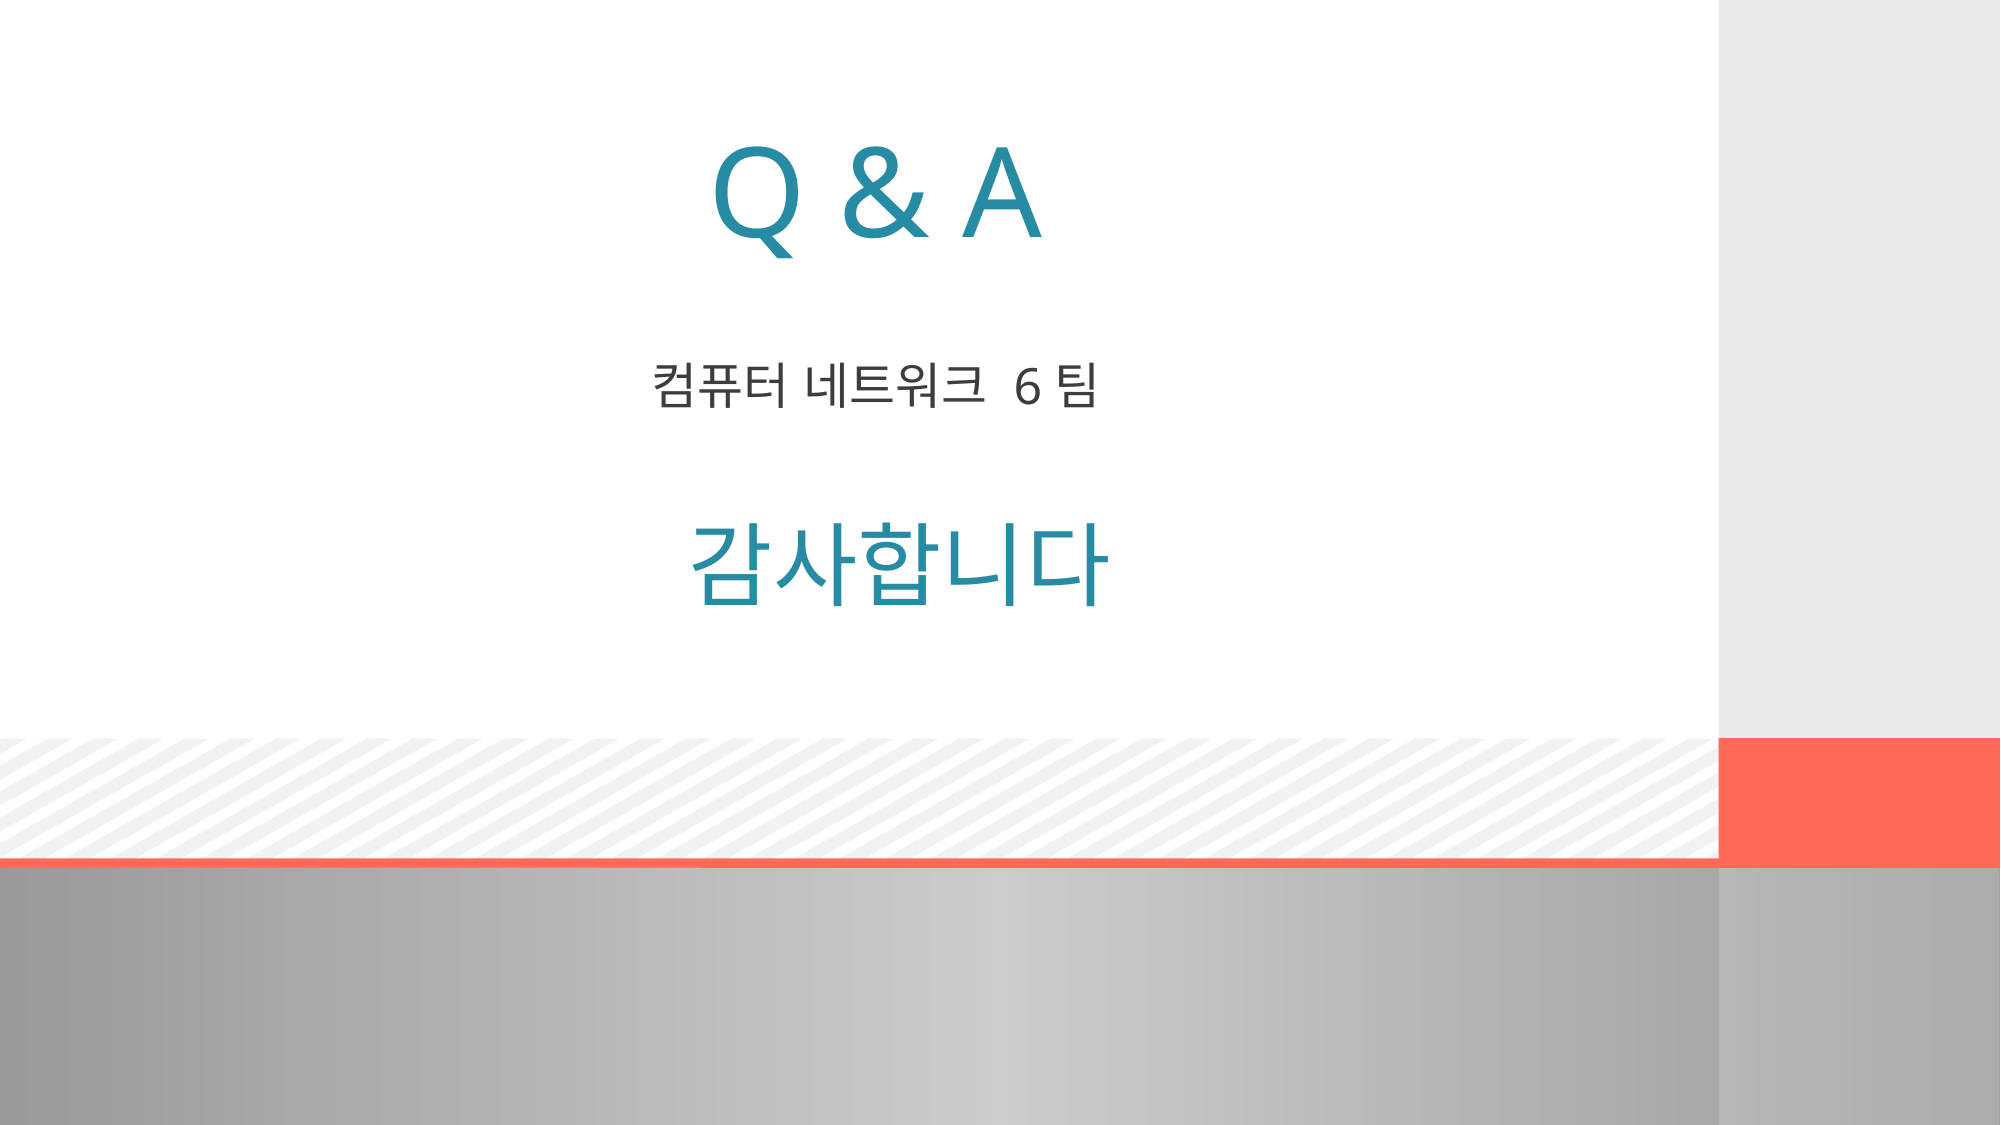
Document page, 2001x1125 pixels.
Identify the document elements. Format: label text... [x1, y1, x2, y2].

subtitle 컴퓨터 네트워크 6팀 [627, 338, 1124, 432]
text_box 감사합니다 [608, 485, 1144, 640]
title Q & A [220, 109, 1532, 267]
